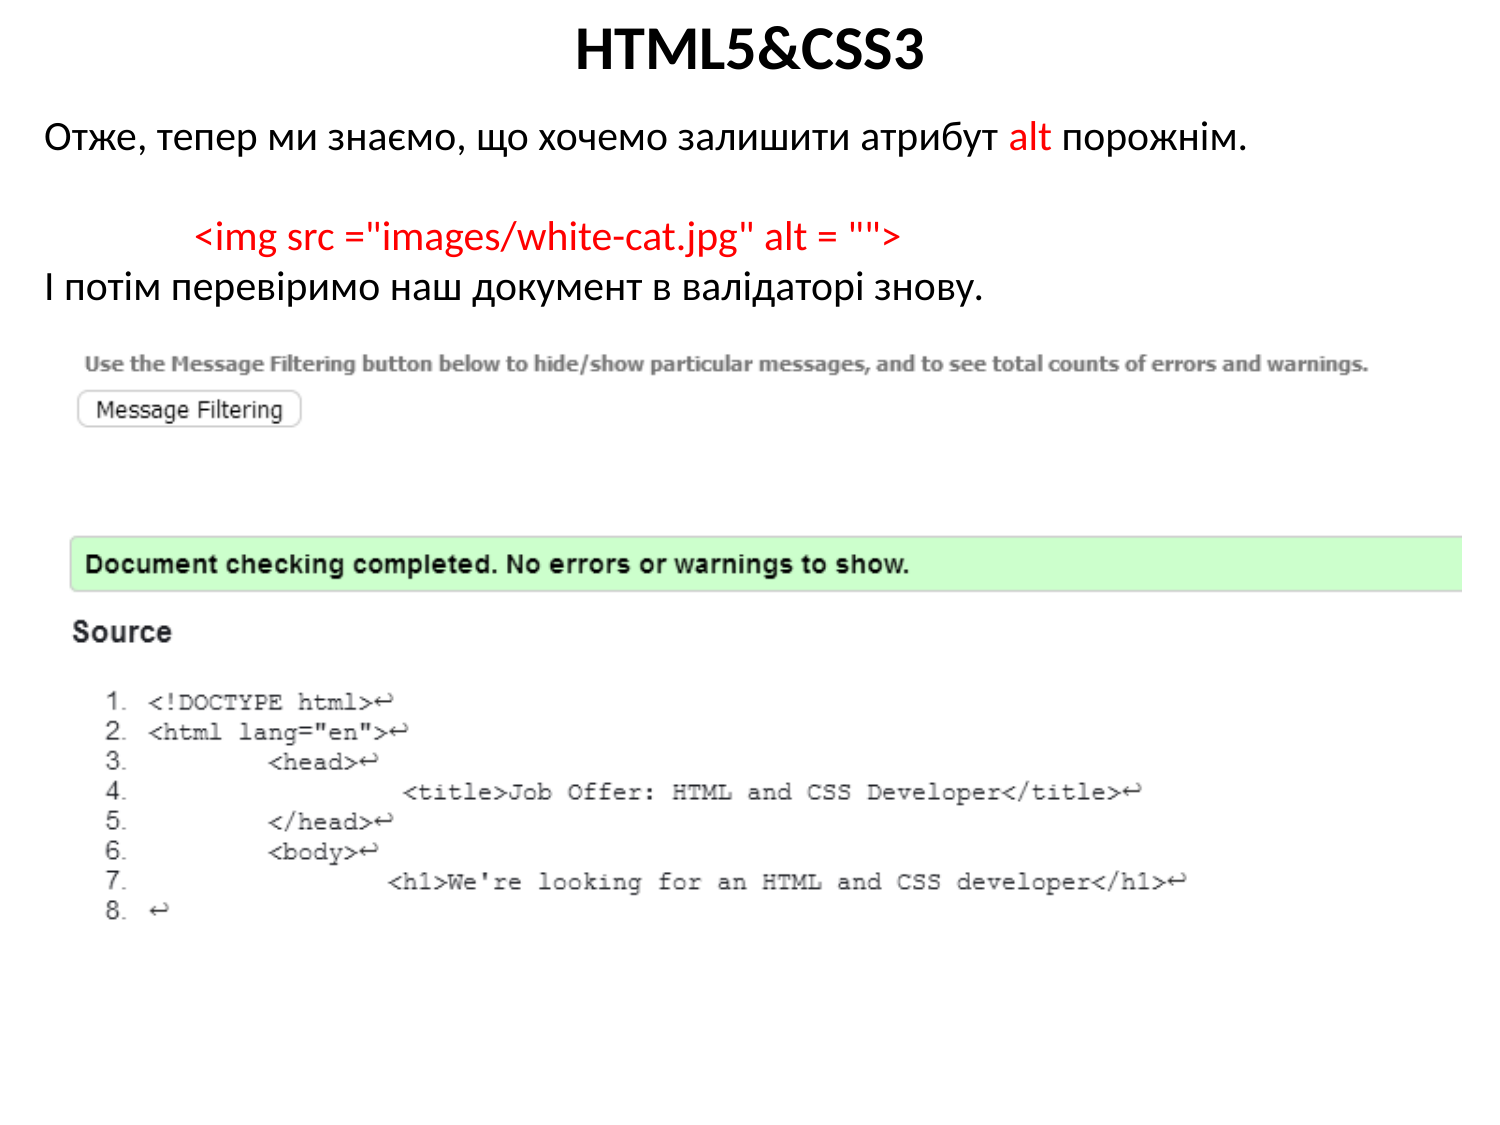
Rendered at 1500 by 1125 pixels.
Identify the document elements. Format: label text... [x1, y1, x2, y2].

picture [29, 337, 1462, 929]
text_box Отже, тепер ми знаємо, що хочемо залишити атрибут alt порожнім. <img src ="images/white-cat.jpg" alt = ""> І потім перевіримо наш документ в валідаторі знову. [29, 101, 1436, 317]
title HTML5&CSS3 [0, 0, 1500, 90]
